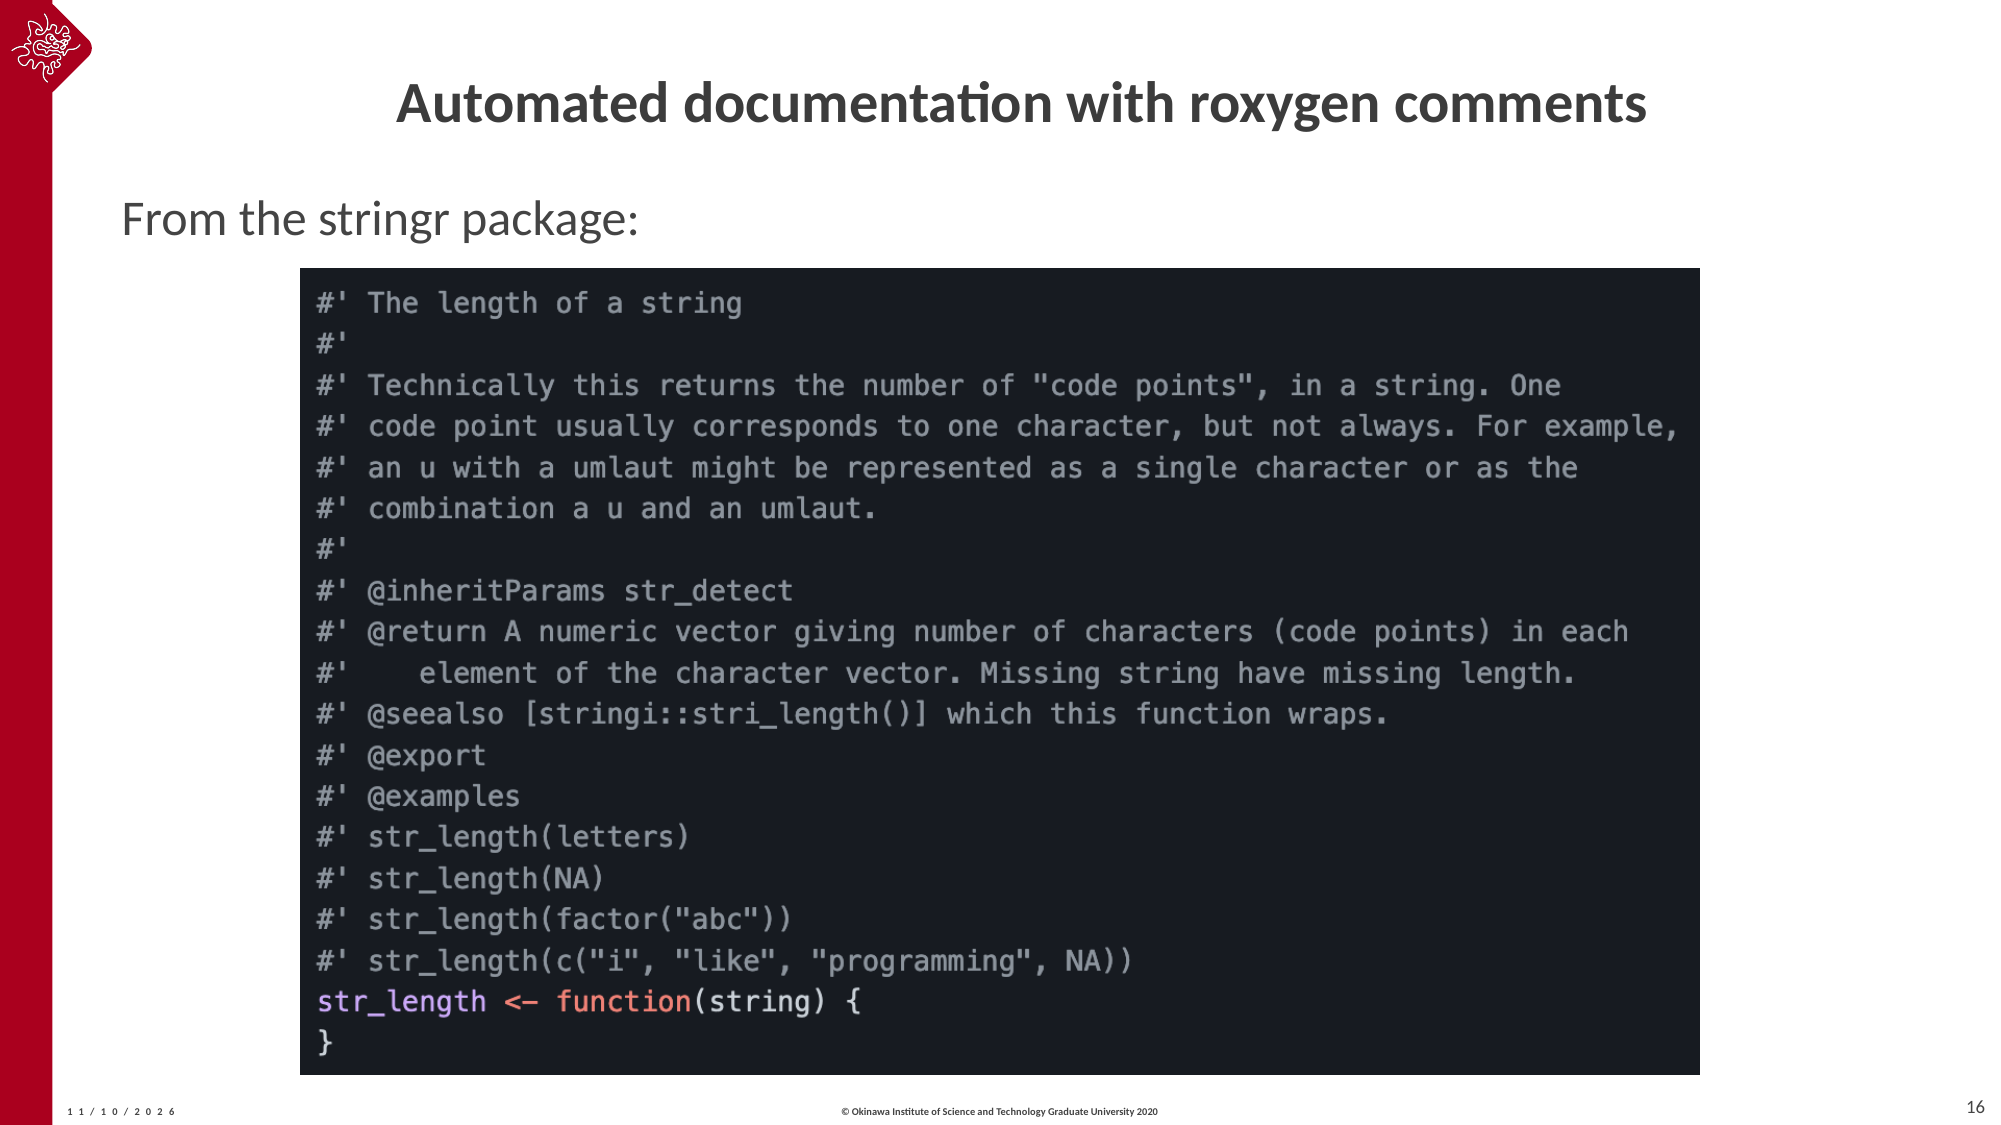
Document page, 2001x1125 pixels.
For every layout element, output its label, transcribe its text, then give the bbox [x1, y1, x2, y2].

text_box From the stringr package: [106, 177, 656, 253]
picture [11, 13, 81, 83]
picture [299, 268, 1700, 1075]
title Automated documentation with roxygen comments [104, 72, 1940, 137]
